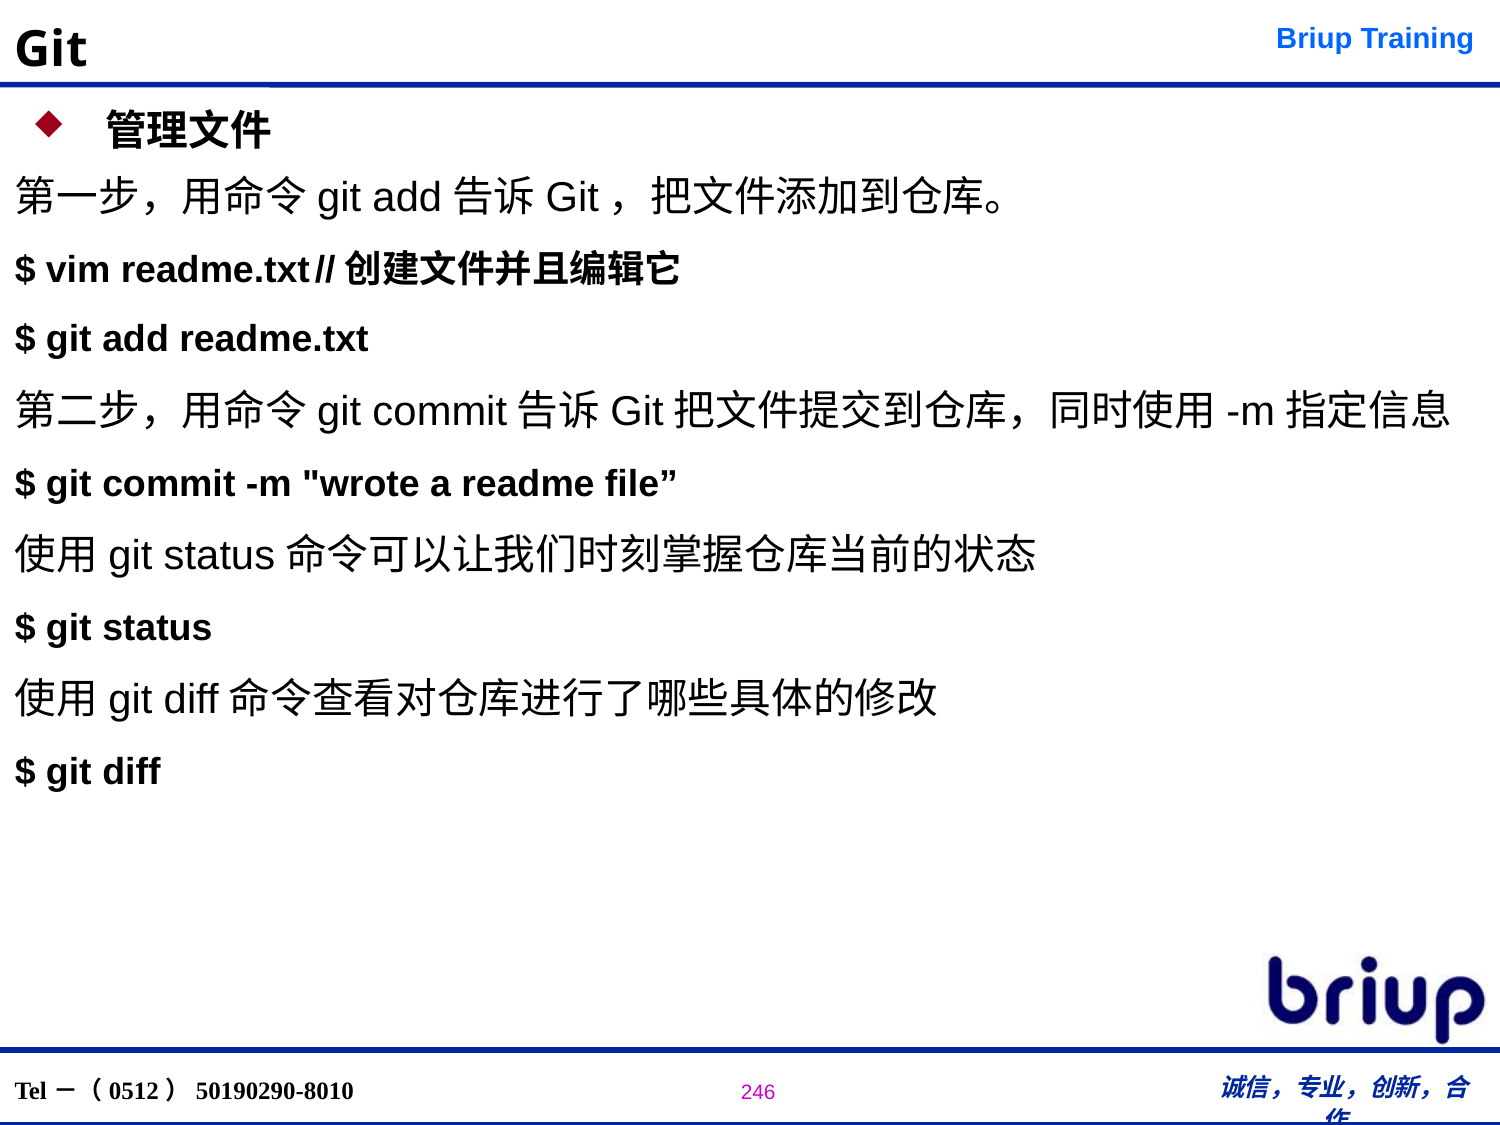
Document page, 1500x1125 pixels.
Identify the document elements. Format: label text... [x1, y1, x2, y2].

title Git [0, 0, 1251, 85]
list 管理文件 第一步，用命令git add告诉Git，把文件添加到仓库。 $ vim readme.txt //创建文件并且编辑它 $ git add readme.txt 第二步，用命令git commit告诉Git把文件提交到仓库，同时使用-m指定信息 $ git commit -m "wrote a readme file” 使用git status命令可以让我们时刻掌握仓库当前的状态 $ git status 使用git diff命令查看对仓库进行了哪些具体的修改 $ git diff [0, 96, 1500, 1053]
